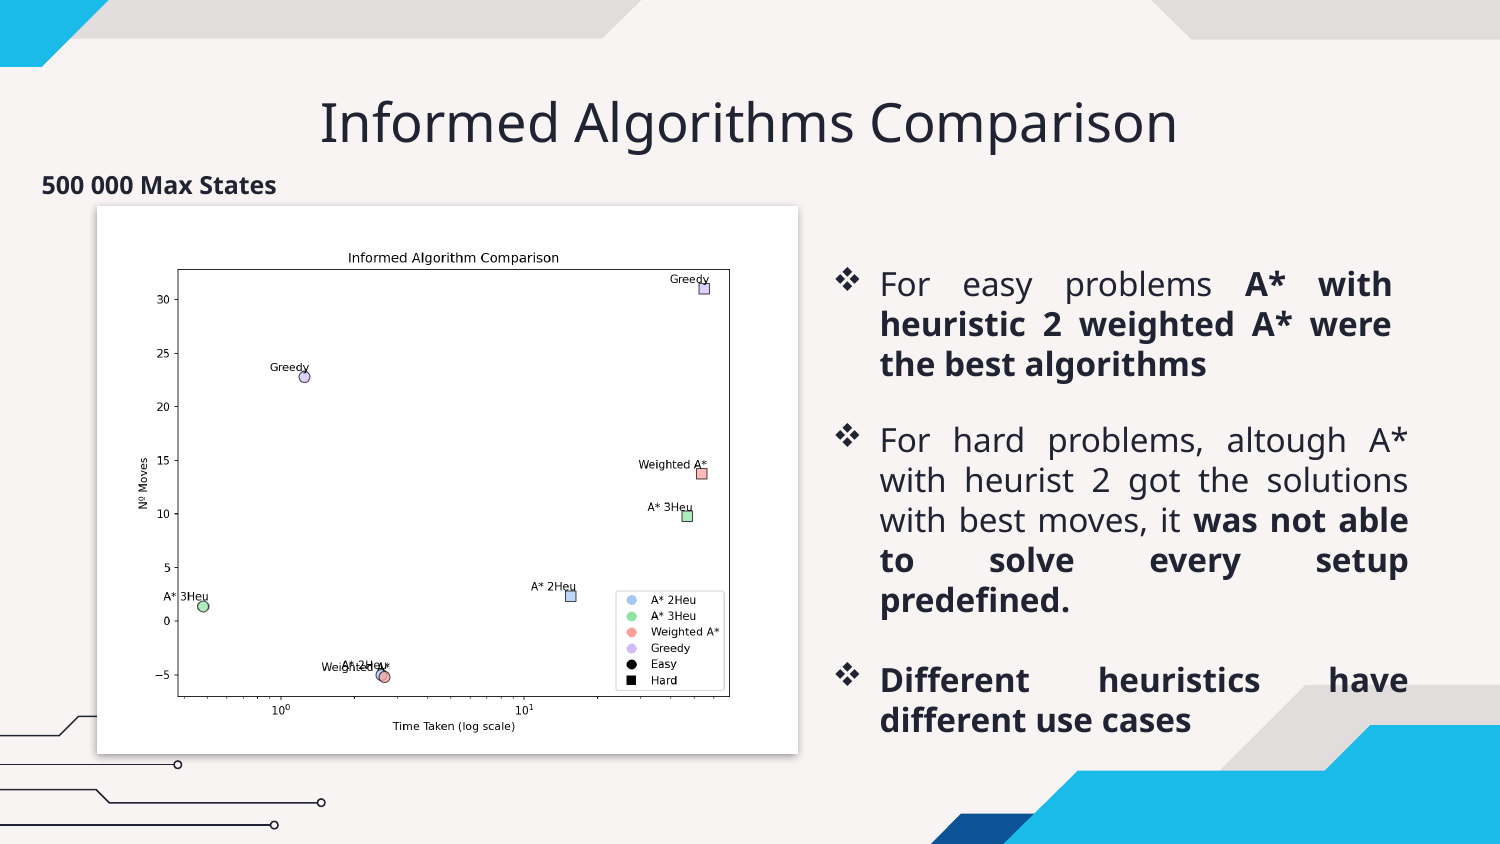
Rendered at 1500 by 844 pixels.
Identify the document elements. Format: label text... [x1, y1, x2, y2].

title Informed Algorithms Comparison [118, 72, 1382, 167]
text_box For hard problems, altough A* with heurist 2 got the solutions with best moves, it was not able to solve every setup predefined. Different heuristics have different use cases [817, 404, 1425, 649]
picture [111, 220, 784, 740]
text_box 500 000 Max States [26, 154, 583, 208]
text_box For easy problems A* with heuristic 2 weighted A* were the best algorithms [817, 248, 1408, 323]
